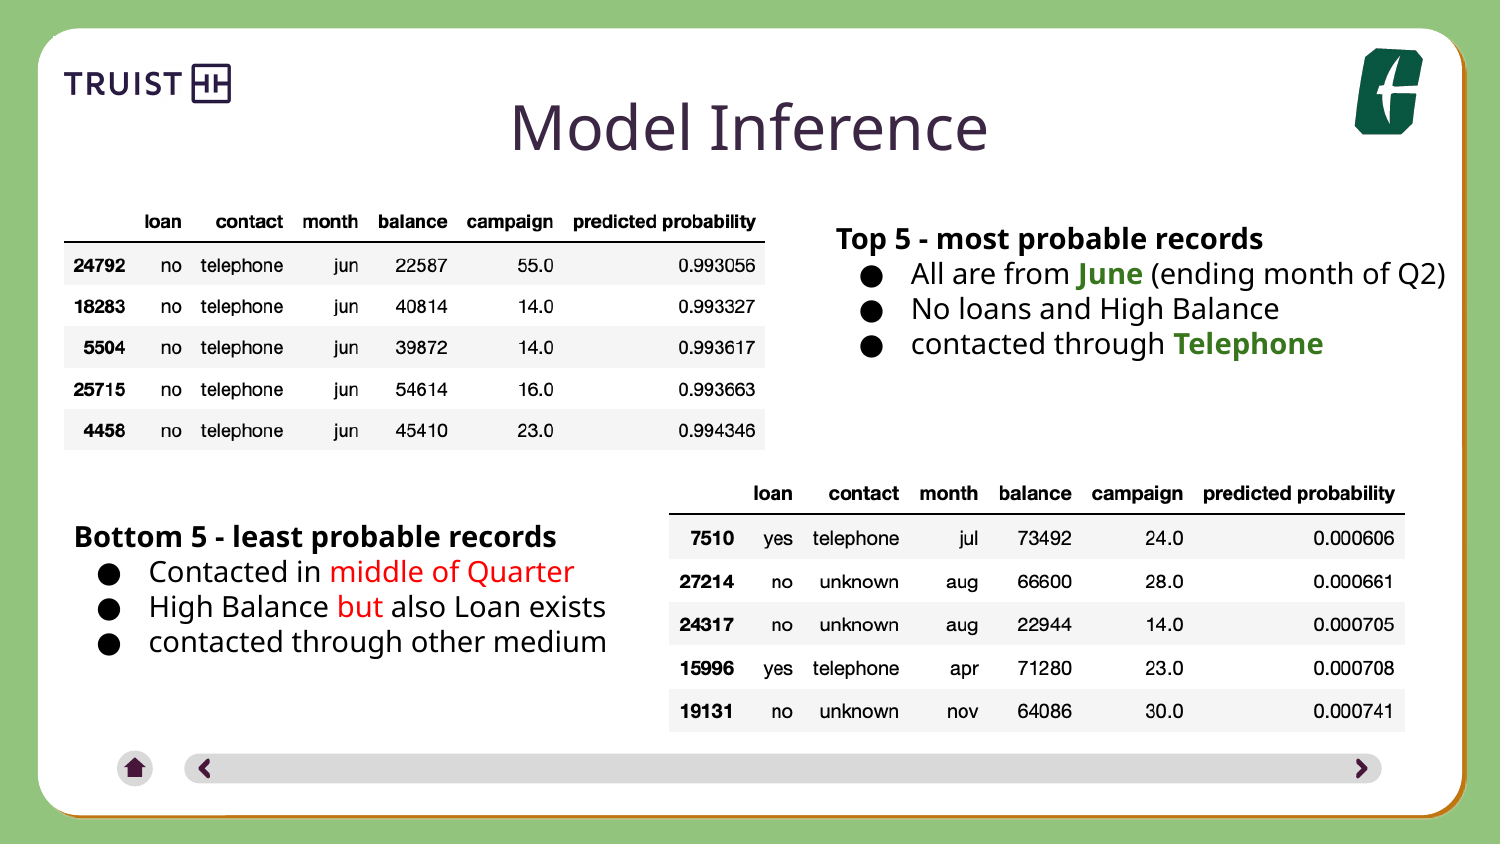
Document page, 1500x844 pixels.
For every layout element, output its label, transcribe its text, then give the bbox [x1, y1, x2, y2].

picture [52, 35, 242, 131]
text_box Bottom 5 - least probable records Contacted in middle of Quarter High Balance but also Loan exists contacted through other medium [58, 503, 657, 674]
picture [58, 204, 786, 456]
title Model Inference [118, 72, 1382, 167]
text_box Top 5 - most probable records All are from June (ending month of Q2) No loans and High Balance contacted through Telephone [820, 205, 1500, 376]
picture [662, 472, 1417, 736]
picture [1331, 48, 1454, 143]
